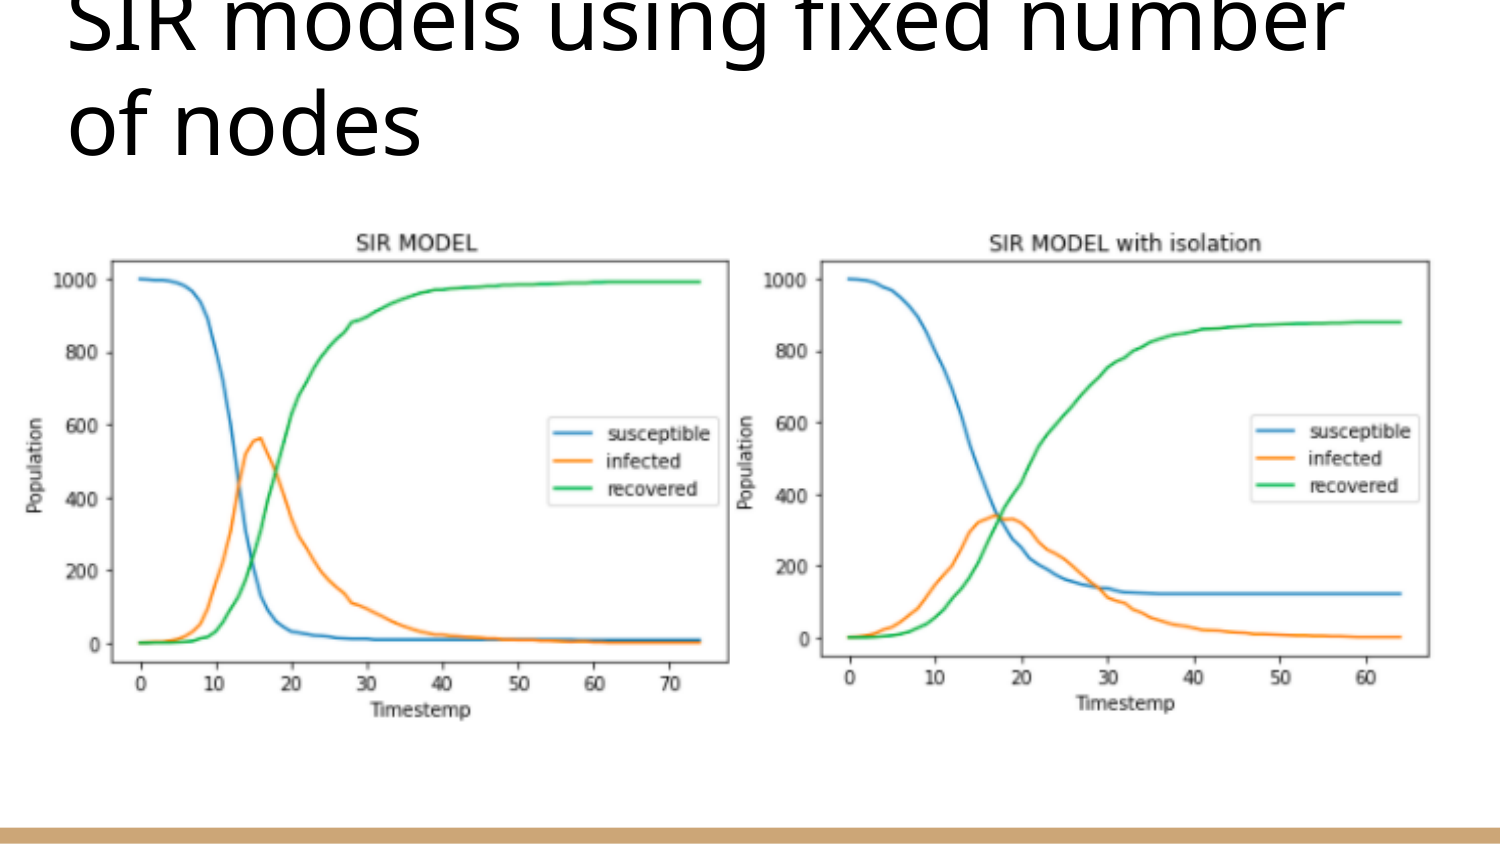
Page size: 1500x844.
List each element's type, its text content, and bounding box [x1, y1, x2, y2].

picture [0, 216, 1459, 736]
title SIR models using fixed number of nodes [51, 51, 1449, 189]
